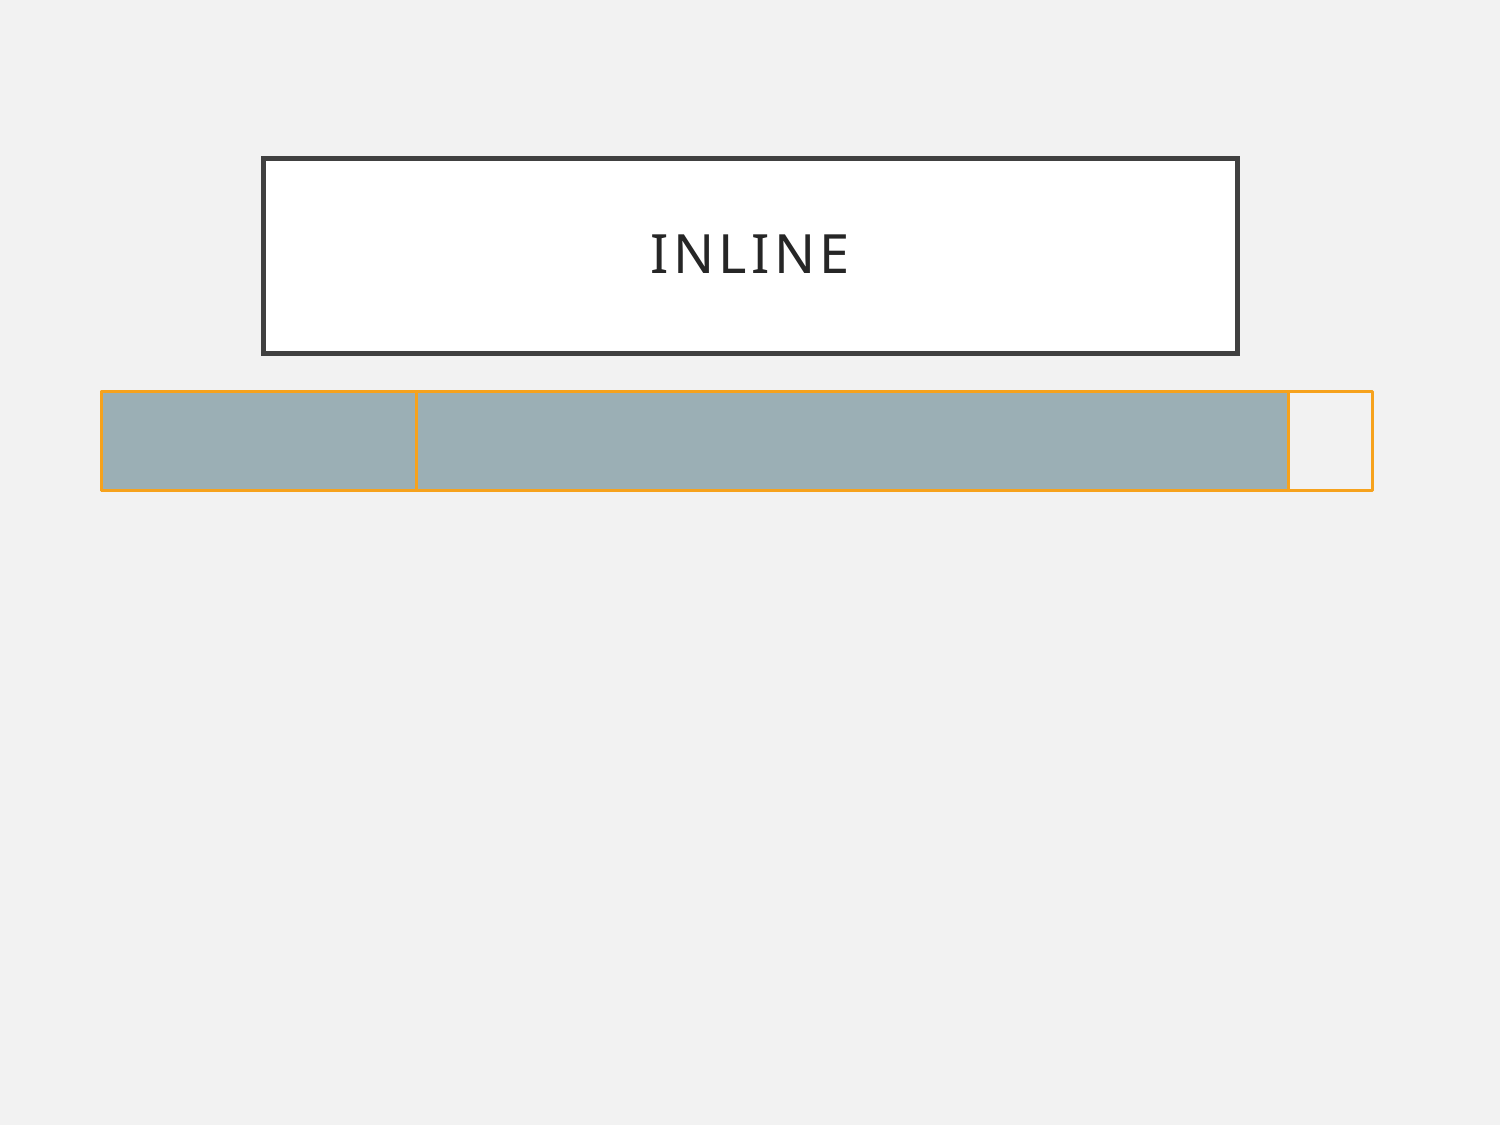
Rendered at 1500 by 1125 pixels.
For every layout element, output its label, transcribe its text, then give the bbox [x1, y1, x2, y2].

title Inline [261, 156, 1240, 356]
text_box [416, 391, 1290, 492]
text_box [101, 391, 416, 492]
text_box [1290, 391, 1374, 492]
